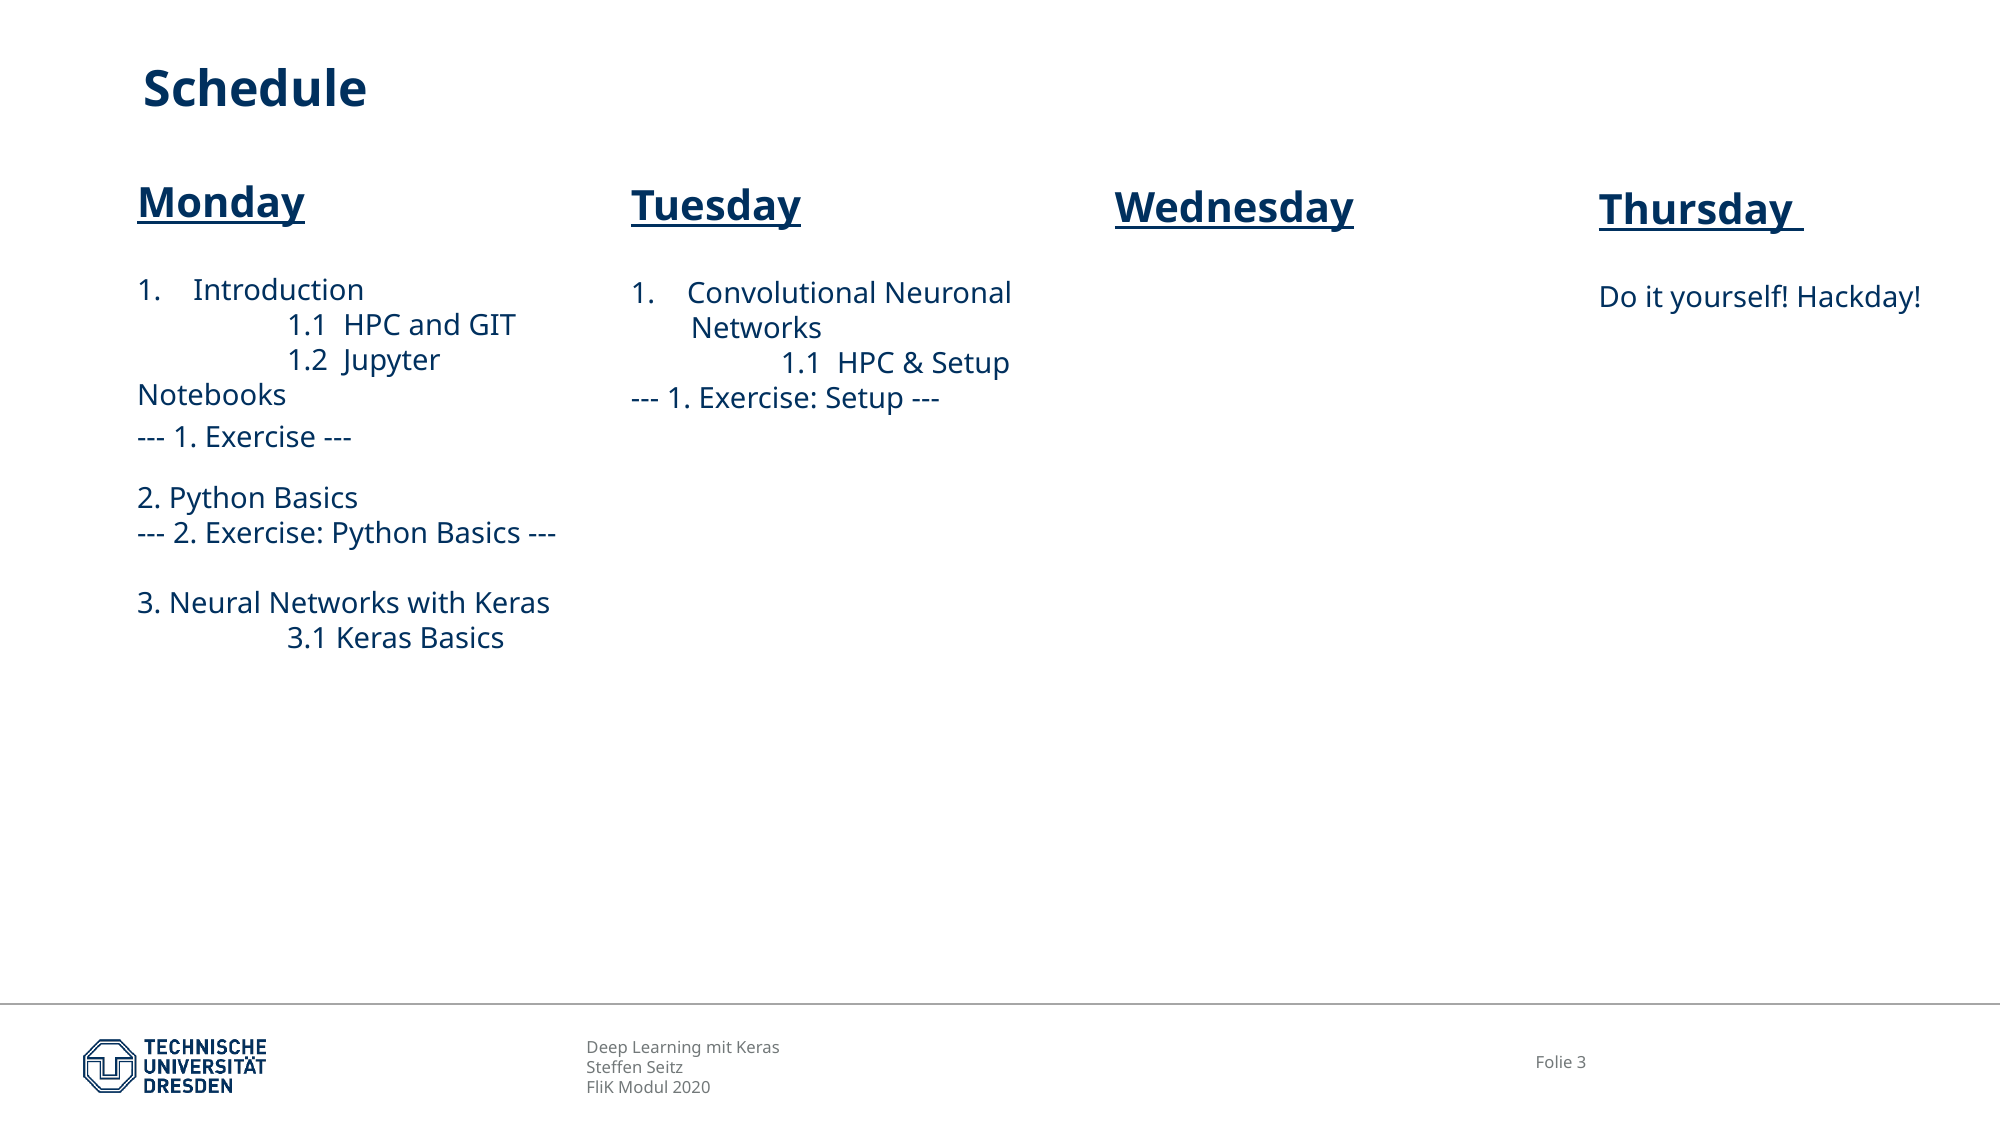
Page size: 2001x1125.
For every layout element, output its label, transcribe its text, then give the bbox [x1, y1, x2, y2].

text_box Tuesday Convolutional Neuronal Networks 1.1 HPC & Setup --- 1. Exercise: Setup --- [616, 171, 1100, 422]
picture [83, 1039, 266, 1093]
title Schedule [143, 56, 1880, 169]
text_box Monday Introduction 1.1 HPC and GIT 1.2 Jupyter Notebooks --- 1. Exercise --- 2. Python Basics --- 2. Exercise: Python Basics --- 3. Neural Networks with Keras 3.1 Keras Basics [122, 168, 607, 767]
text_box Wednesday [1099, 173, 1584, 284]
text_box Thursday Do it yourself! Hackday! [1583, 175, 2000, 321]
